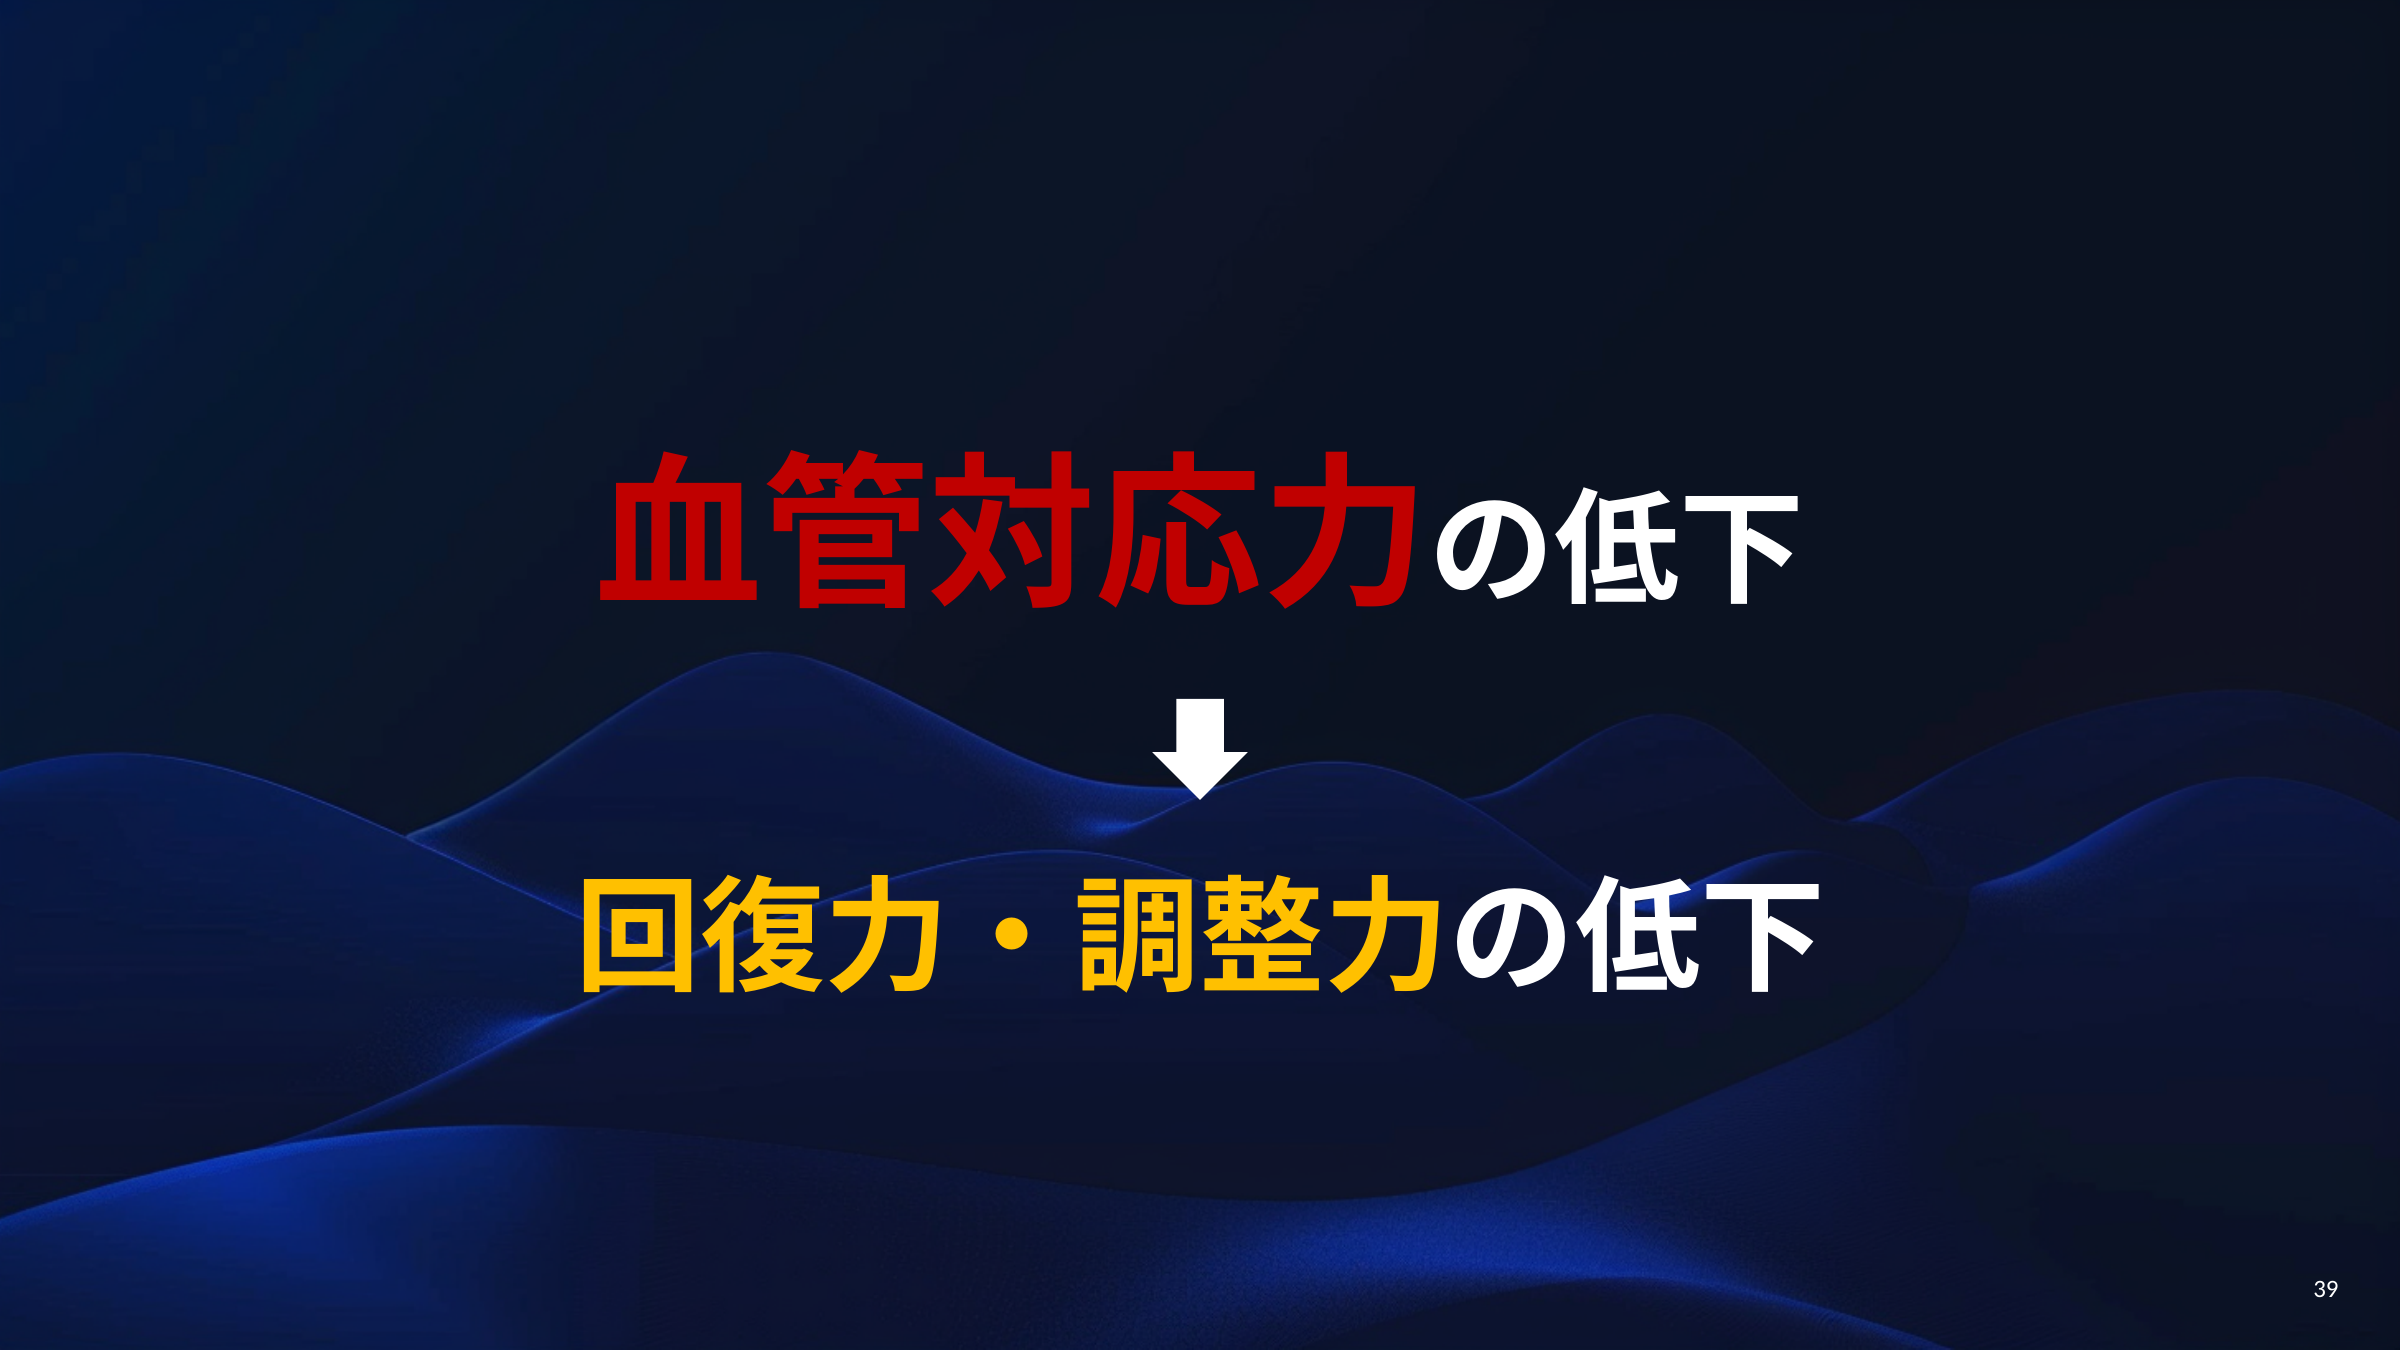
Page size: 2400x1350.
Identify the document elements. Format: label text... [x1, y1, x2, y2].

slide_number 39 [1813, 1251, 2354, 1324]
text_box 血管対応力の低下 回復力・調整力の低下 [818, 532, 1582, 628]
picture [0, 0, 2400, 1350]
text_box [1150, 697, 1250, 802]
